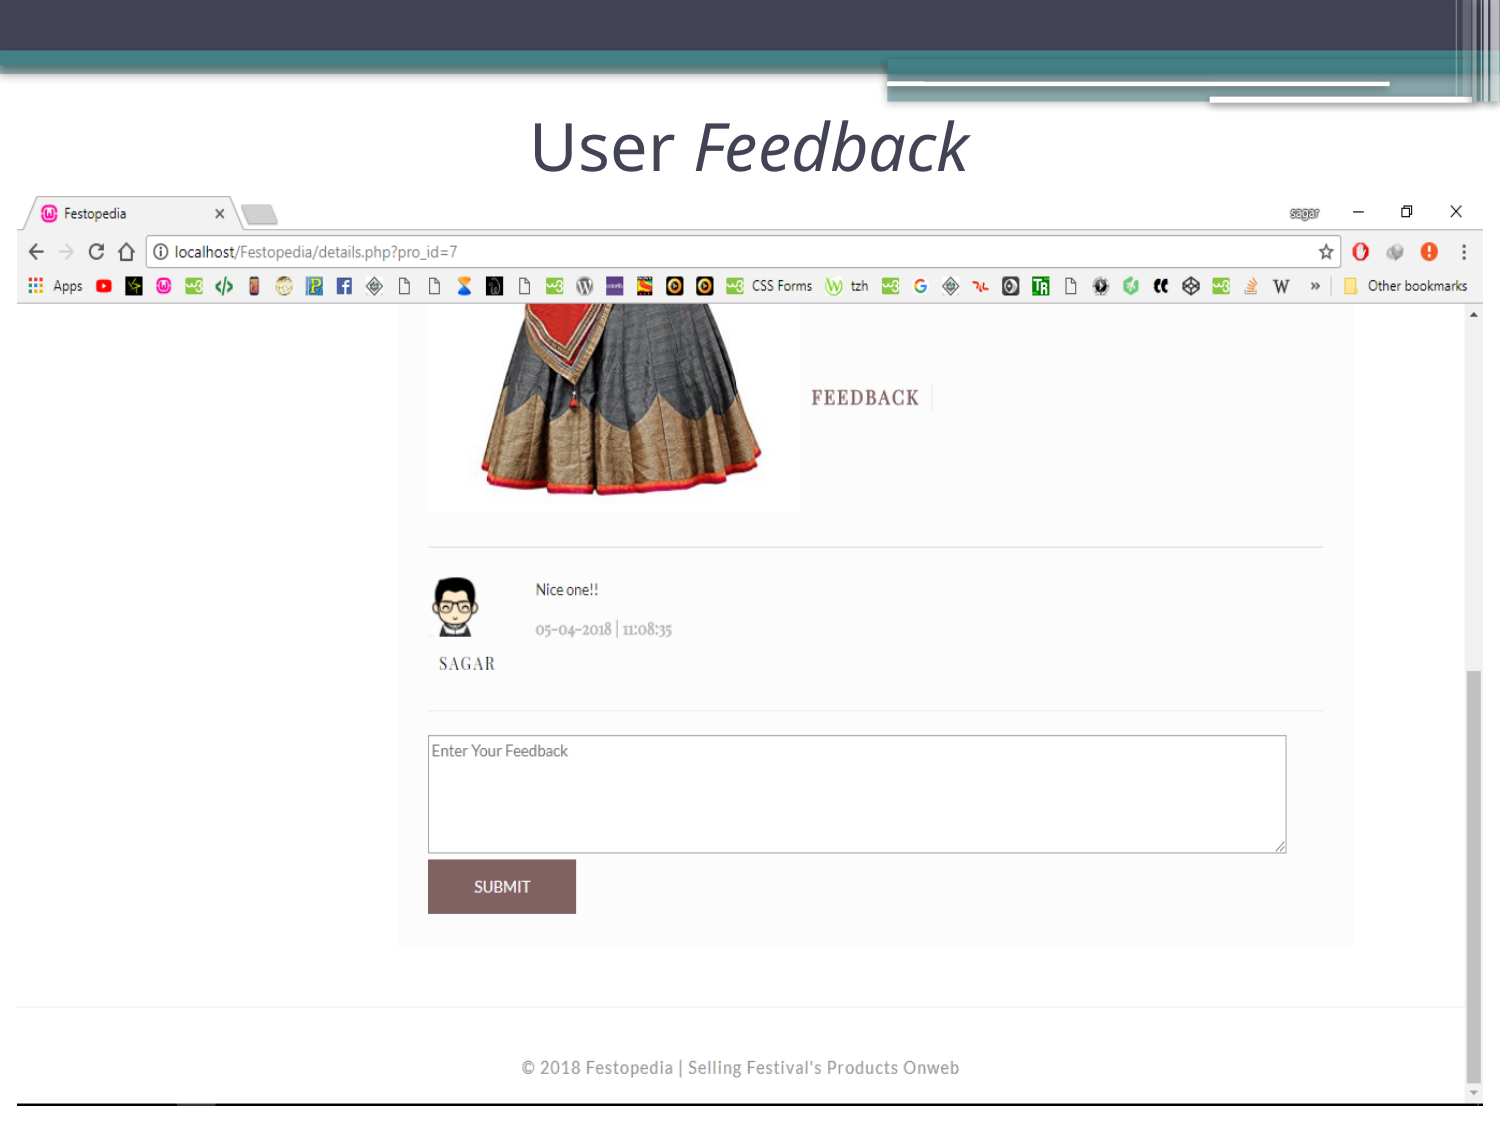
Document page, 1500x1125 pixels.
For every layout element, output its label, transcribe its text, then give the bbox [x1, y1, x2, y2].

title User Feedback [75, 93, 1425, 193]
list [17, 195, 1483, 1107]
